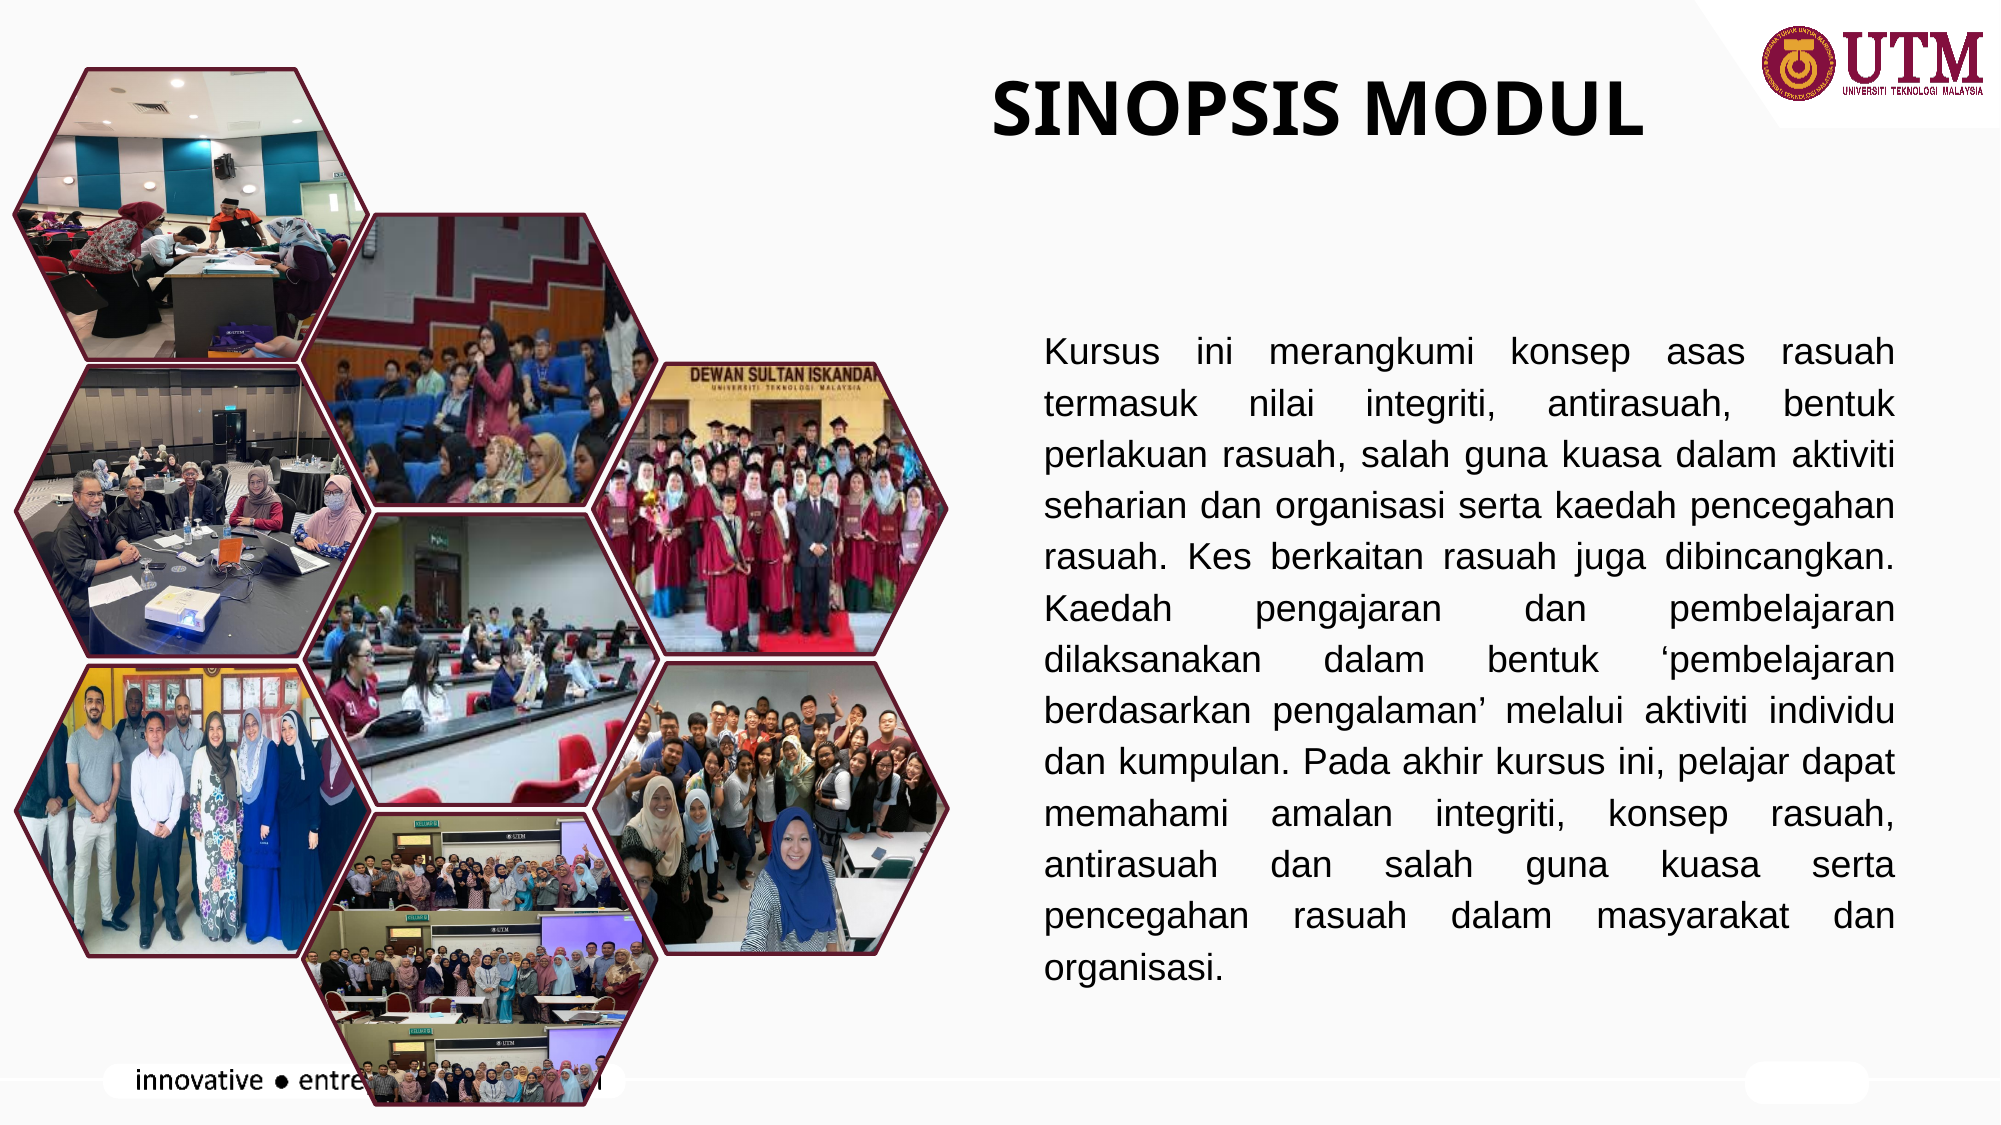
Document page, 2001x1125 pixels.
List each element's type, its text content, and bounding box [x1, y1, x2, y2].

text_box [302, 214, 657, 506]
picture [590, 1073, 601, 1095]
text_box [302, 814, 657, 1105]
text_box [15, 365, 370, 657]
picture [1762, 26, 1983, 101]
text_box [592, 363, 947, 655]
text_box [594, 663, 948, 954]
text_box SINOPSIS MODUL [715, 45, 1924, 157]
text_box [14, 69, 368, 360]
picture [137, 1068, 370, 1095]
text_box [304, 514, 659, 805]
text_box Kursus ini merangkumi konsep asas rasuah termasuk nilai integriti, antirasuah, bentuk perlakuan rasuah, salah guna kuasa dalam aktiviti seharian dan organisasi serta kaedah pencegahan rasuah. Kes berkaitan rasuah juga dibincangkan. Kaedah pengajaran dan pembelajaran dilaksanakan dalam bentuk ‘pembelajaran berdasarkan pengalaman’ melalui aktiviti individu dan kumpulan. Pada akhir kursus ini, pelajar dapat memahami amalan integriti, konsep rasuah, antirasuah dan salah guna kuasa serta pencegahan rasuah dalam masyarakat dan organisasi. [1029, 313, 1911, 995]
text_box [15, 665, 370, 957]
